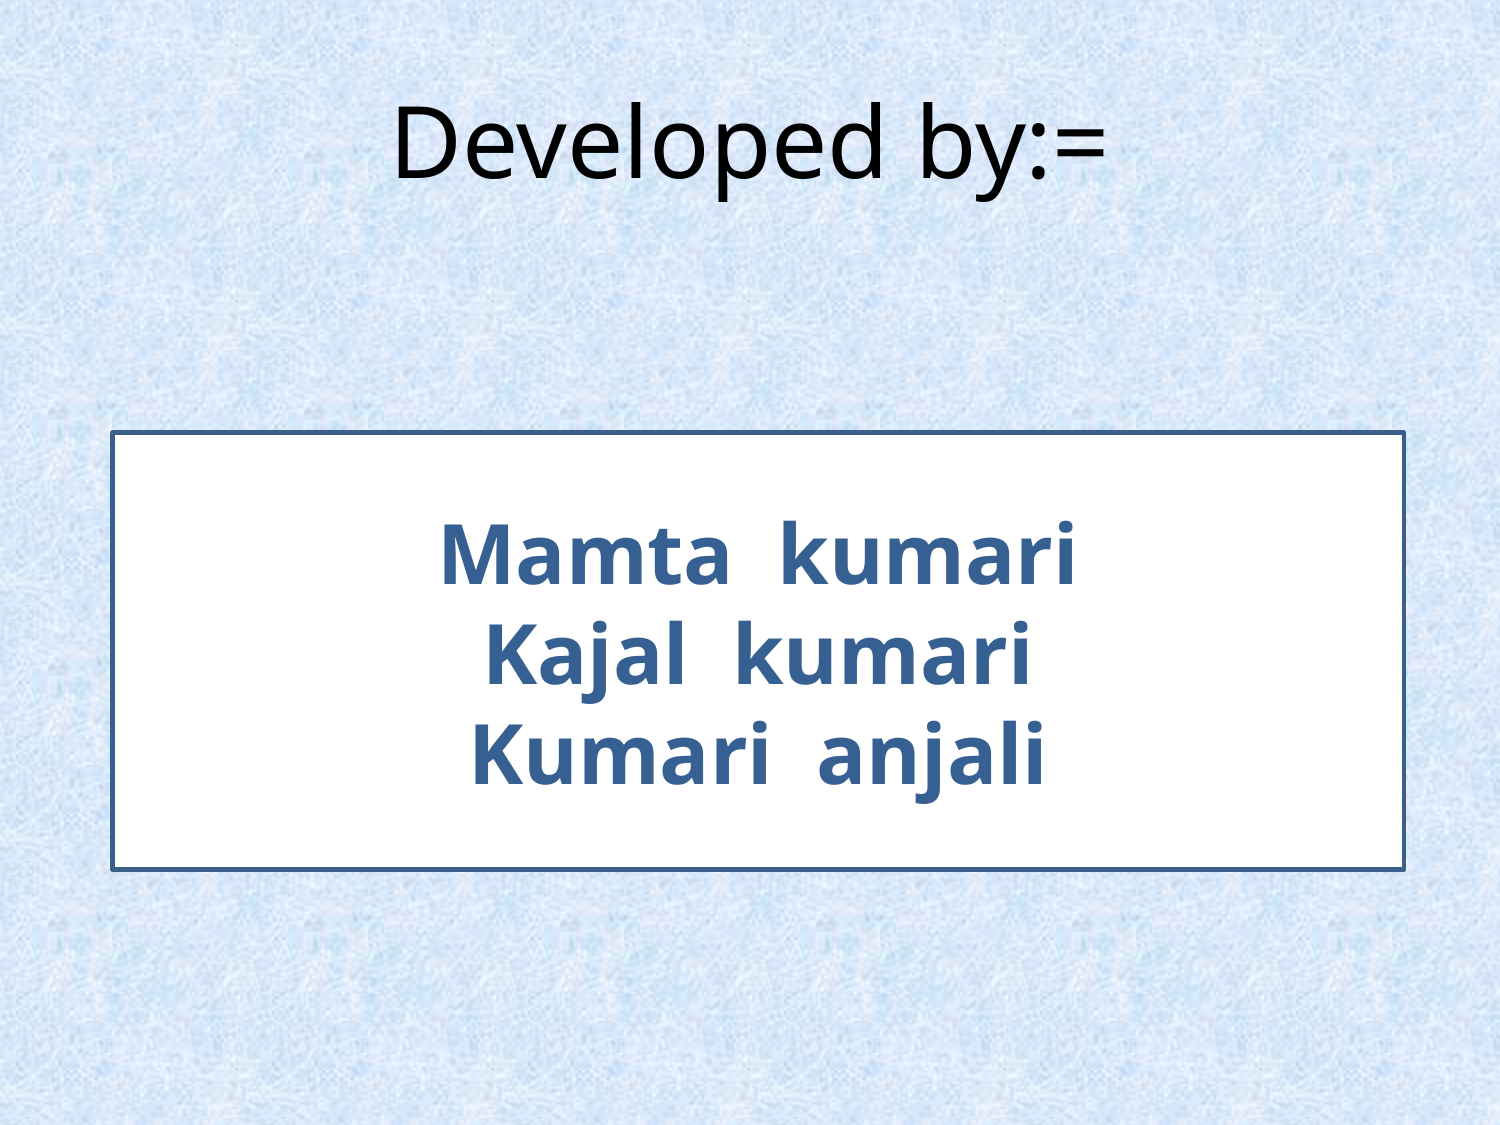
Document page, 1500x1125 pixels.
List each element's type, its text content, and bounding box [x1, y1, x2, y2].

title Developed by:= [75, 45, 1425, 233]
text_box Mamta kumari Kajal kumari Kumari anjali [110, 430, 1406, 872]
picture [0, 0, 1500, 1125]
